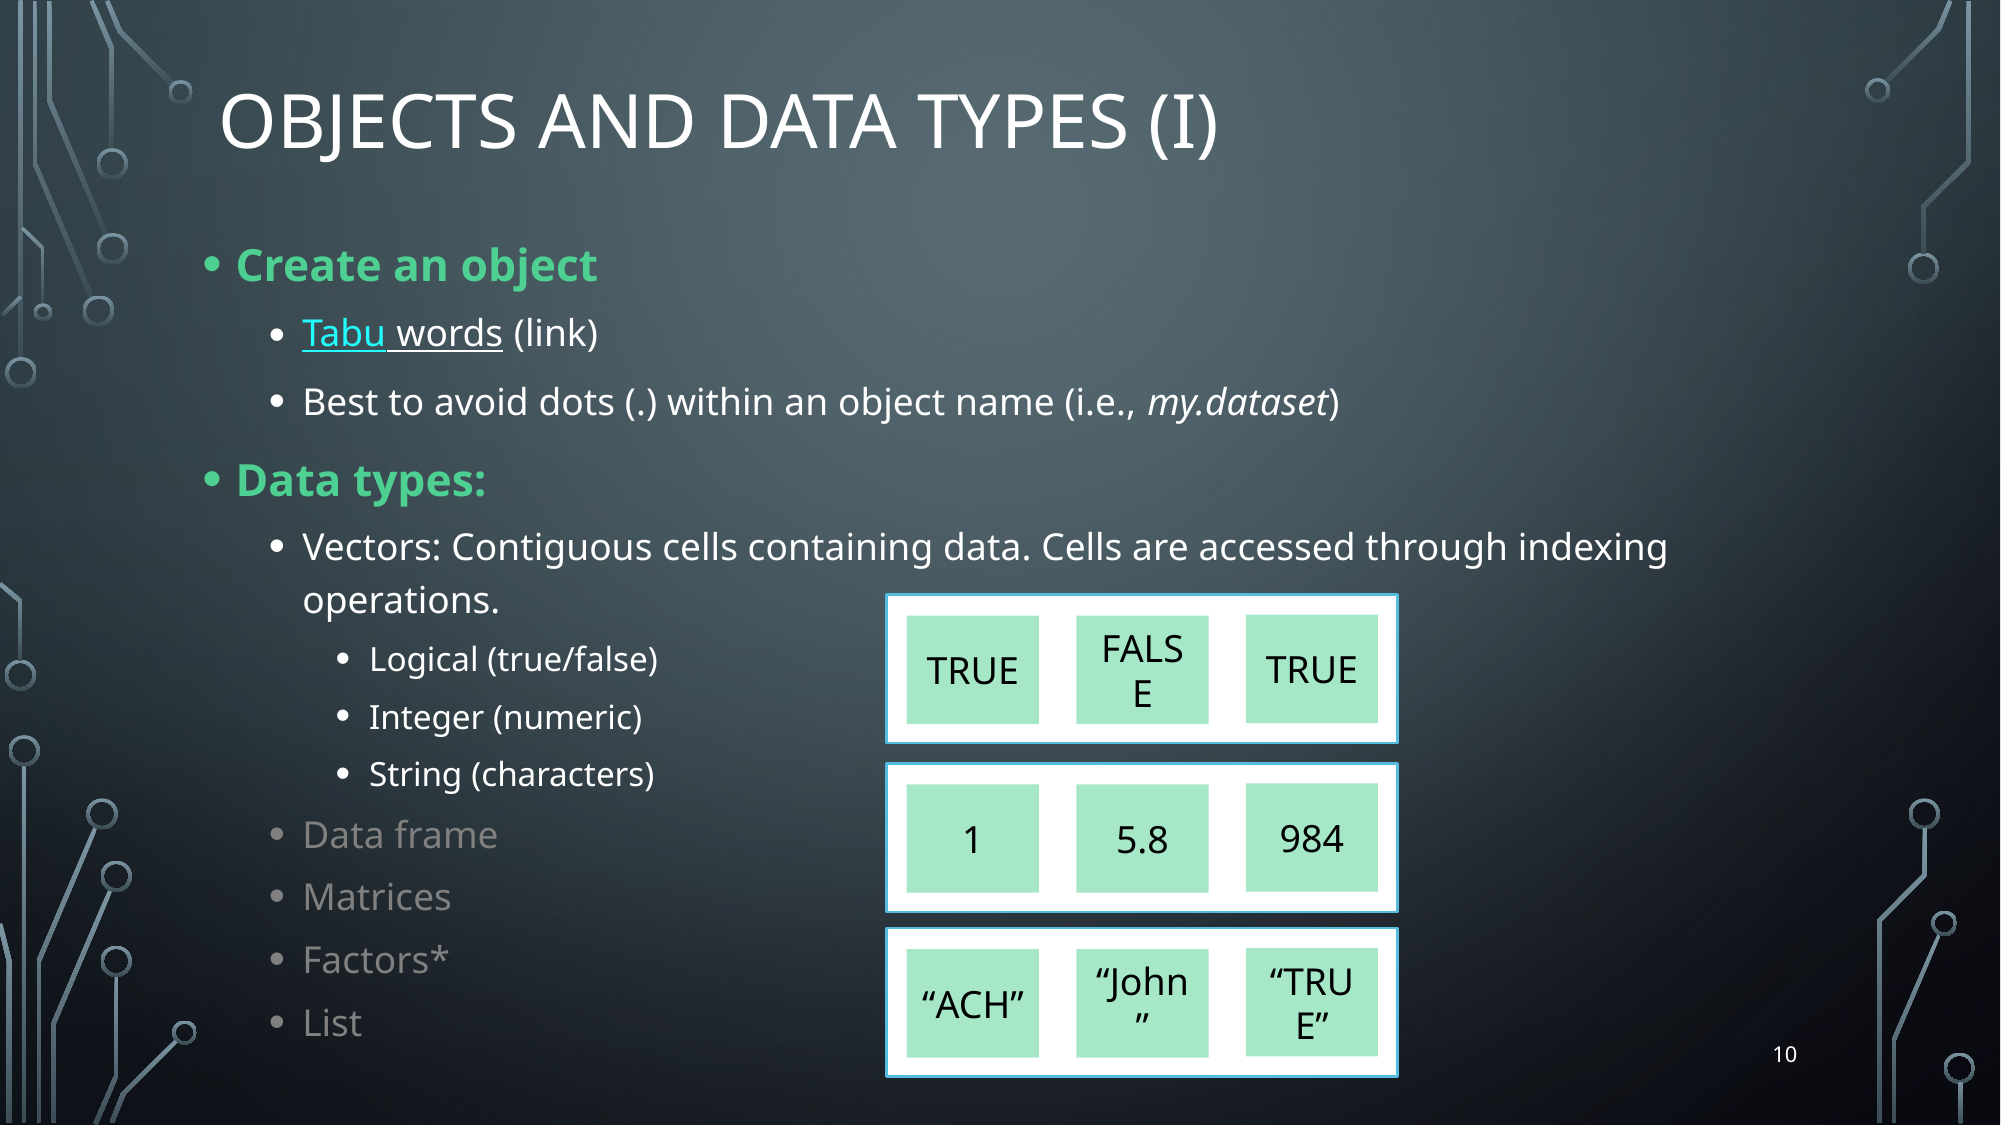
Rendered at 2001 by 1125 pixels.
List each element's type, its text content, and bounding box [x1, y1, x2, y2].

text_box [886, 594, 1398, 744]
title Objects and Data types (I) [203, 3, 1829, 247]
list Create an object Tabu words (link) Best to avoid dots (.) within an object name (i.e., my.dataset) Data types: Vectors: Contiguous cells containing data. Cells are accessed through indexing operations. Logical (true/false) Integer (numeric) String (characters) Data frame Matrices Factors* List [187, 218, 1813, 1059]
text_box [886, 762, 1398, 913]
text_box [886, 927, 1398, 1077]
slide_number 10 [1685, 1025, 1813, 1086]
